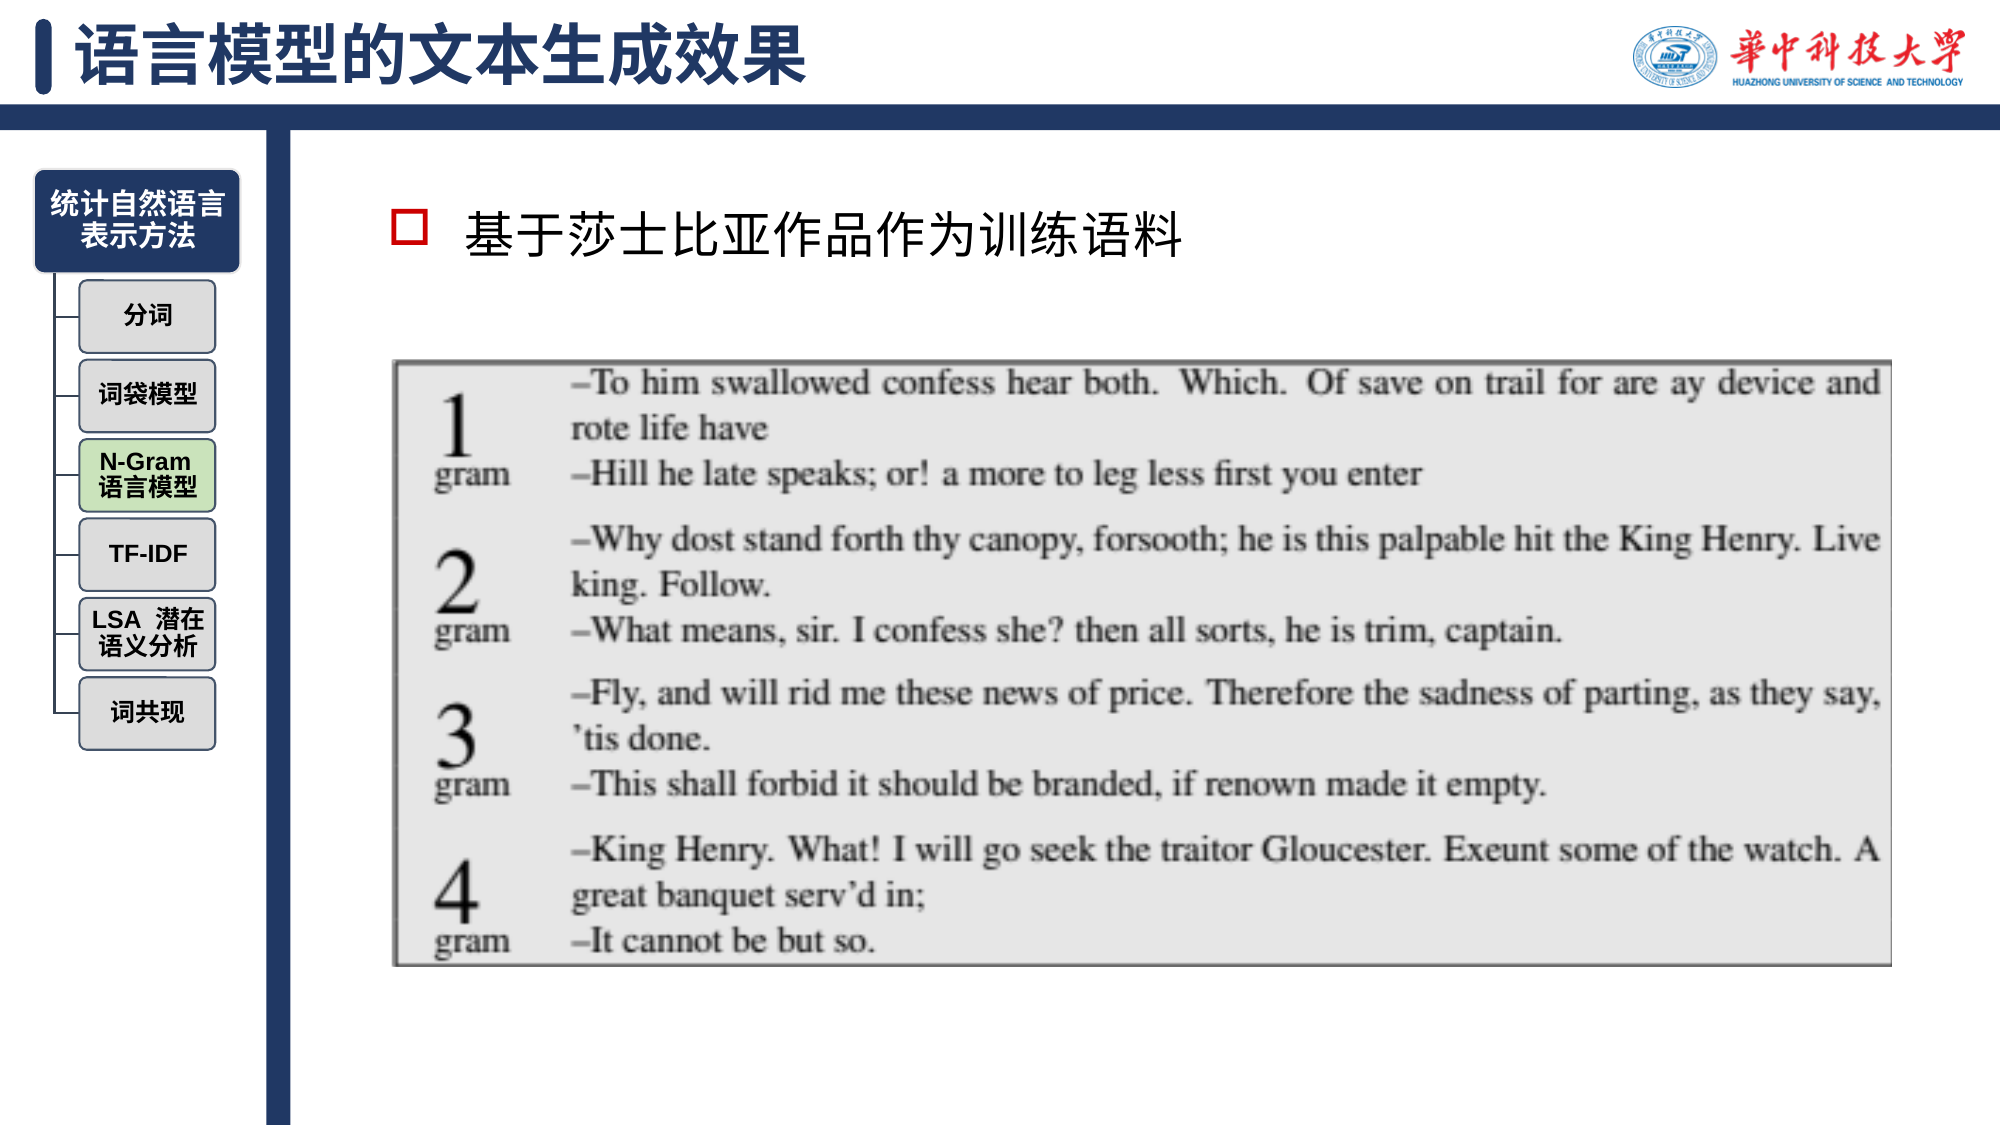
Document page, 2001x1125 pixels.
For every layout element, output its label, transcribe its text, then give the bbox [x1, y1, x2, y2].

text_box 基于莎士比亚作品作为训练语料 [385, 189, 1854, 264]
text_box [33, 168, 250, 750]
picture [1784, 26, 1965, 88]
title 语言模型的文本生成效果 [58, 14, 1784, 91]
picture [385, 358, 1892, 967]
